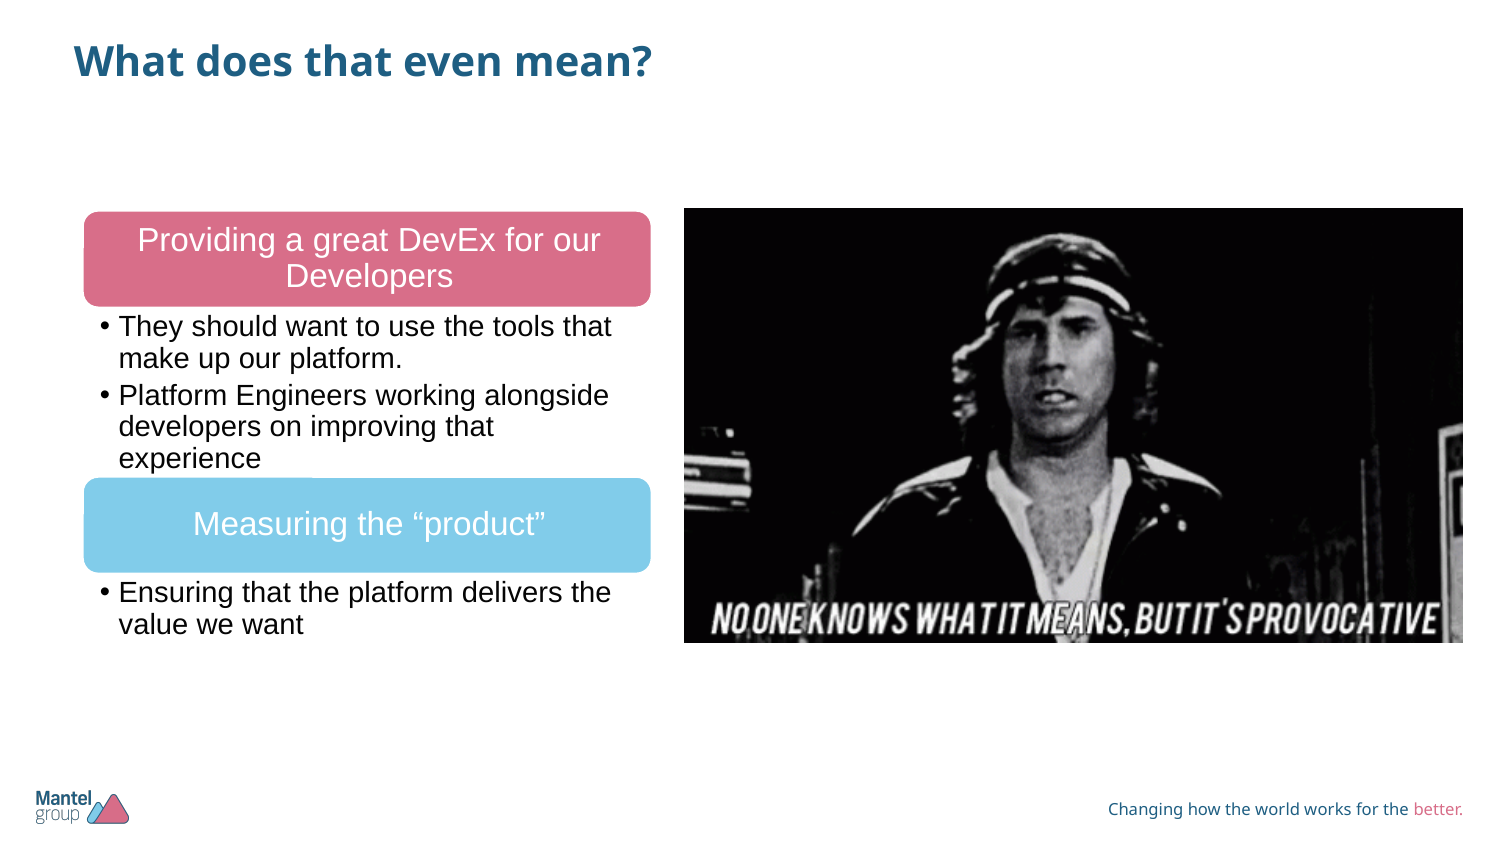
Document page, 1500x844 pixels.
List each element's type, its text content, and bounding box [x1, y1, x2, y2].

picture [683, 208, 1463, 644]
picture [36, 790, 129, 824]
title What does that even mean? [73, 40, 661, 91]
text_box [81, 208, 653, 644]
